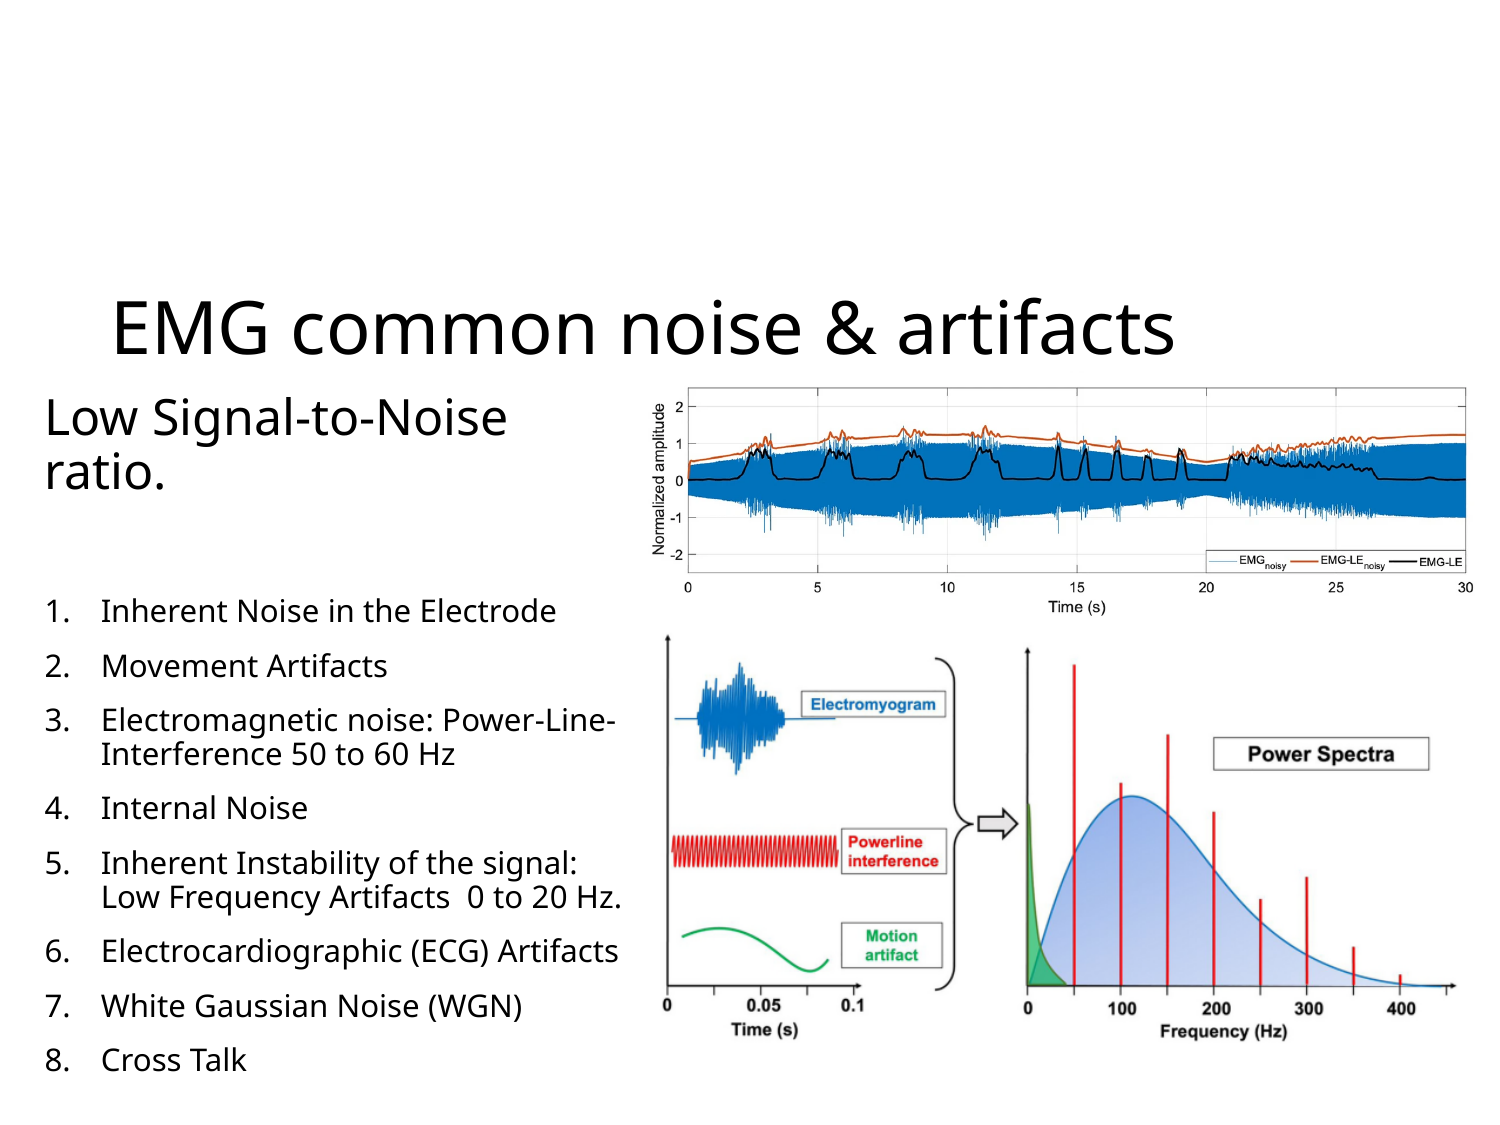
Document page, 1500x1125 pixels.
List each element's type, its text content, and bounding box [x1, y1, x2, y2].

picture [643, 371, 1487, 618]
subtitle Low Signal-to-Noise ratio. Inherent Noise in the Electrode Movement Artifacts Electromagnetic noise: Power-Line-Interference 50 to 60 Hz Internal Noise Inherent Instability of the signal: Low Frequency Artifacts 0 to 20 Hz. Electrocardiographic (ECG) Artifacts White Gaussian Noise (WGN) Cross Talk [29, 384, 644, 1120]
title EMG common noise & artifacts [81, 262, 1207, 384]
picture [657, 630, 1461, 1046]
